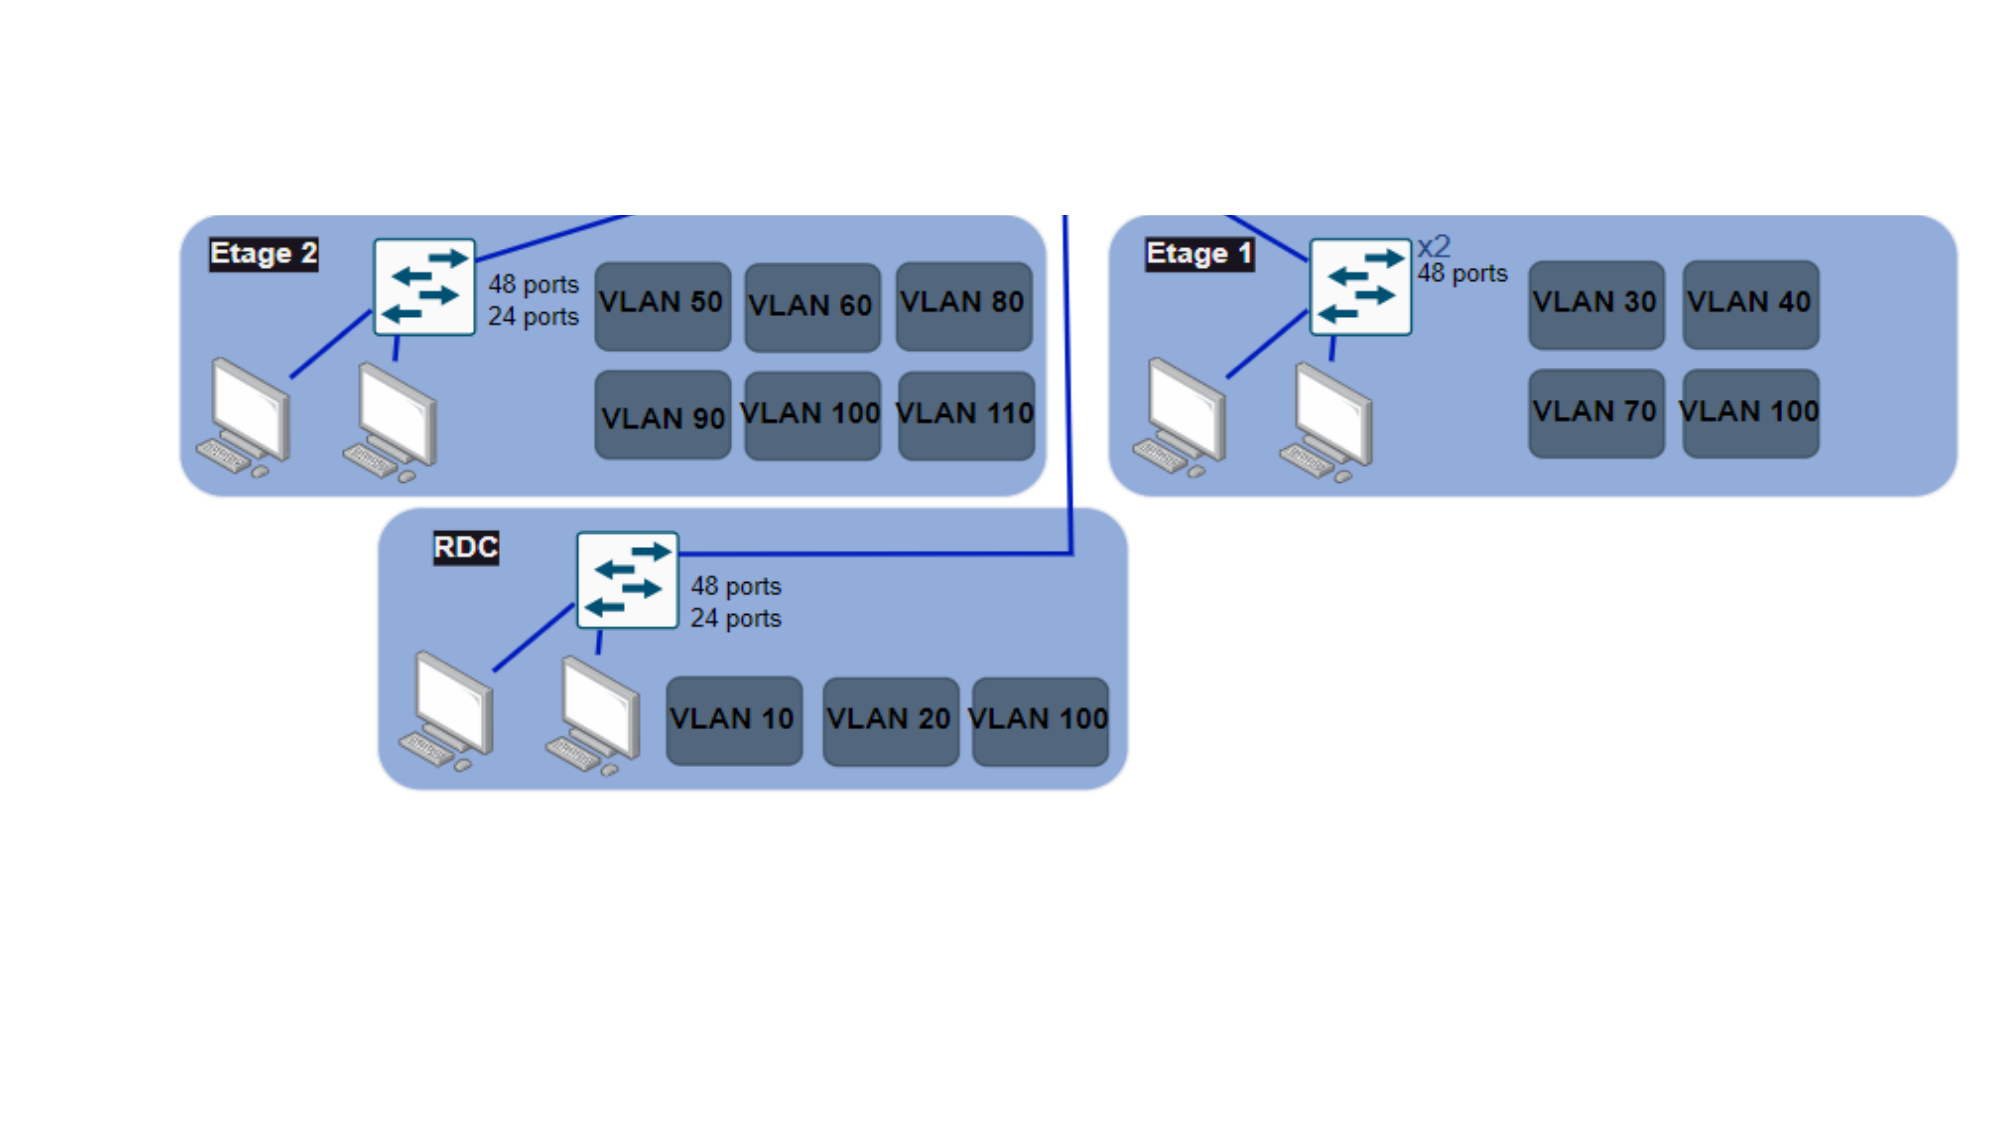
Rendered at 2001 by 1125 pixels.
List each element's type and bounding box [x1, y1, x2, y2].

picture [173, 215, 1960, 799]
